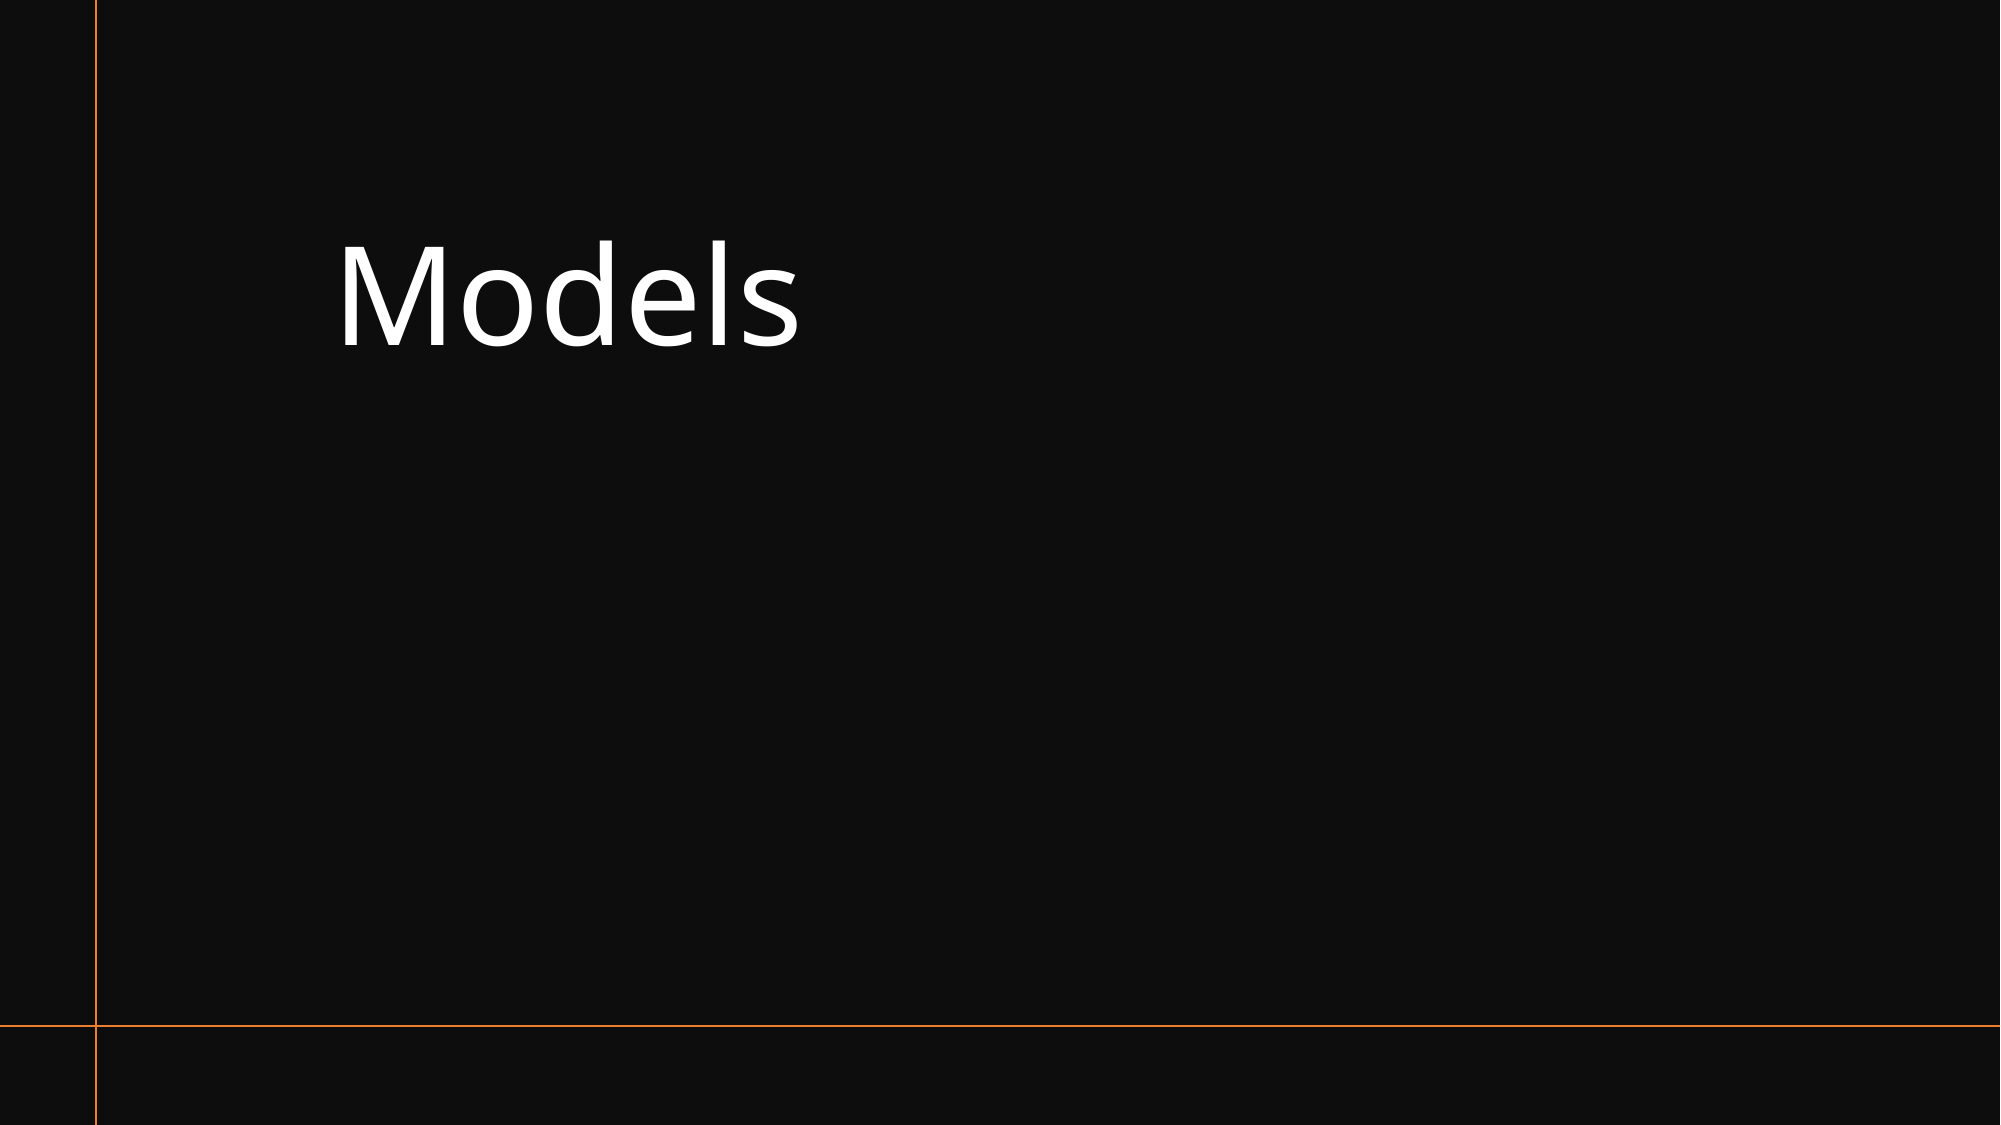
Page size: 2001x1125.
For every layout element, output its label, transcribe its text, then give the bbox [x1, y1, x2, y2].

text_box [0, 1027, 95, 1125]
text_box [0, 0, 95, 1025]
text_box [97, 0, 2000, 1025]
title Models [317, 155, 1642, 548]
text_box [97, 1027, 2000, 1125]
